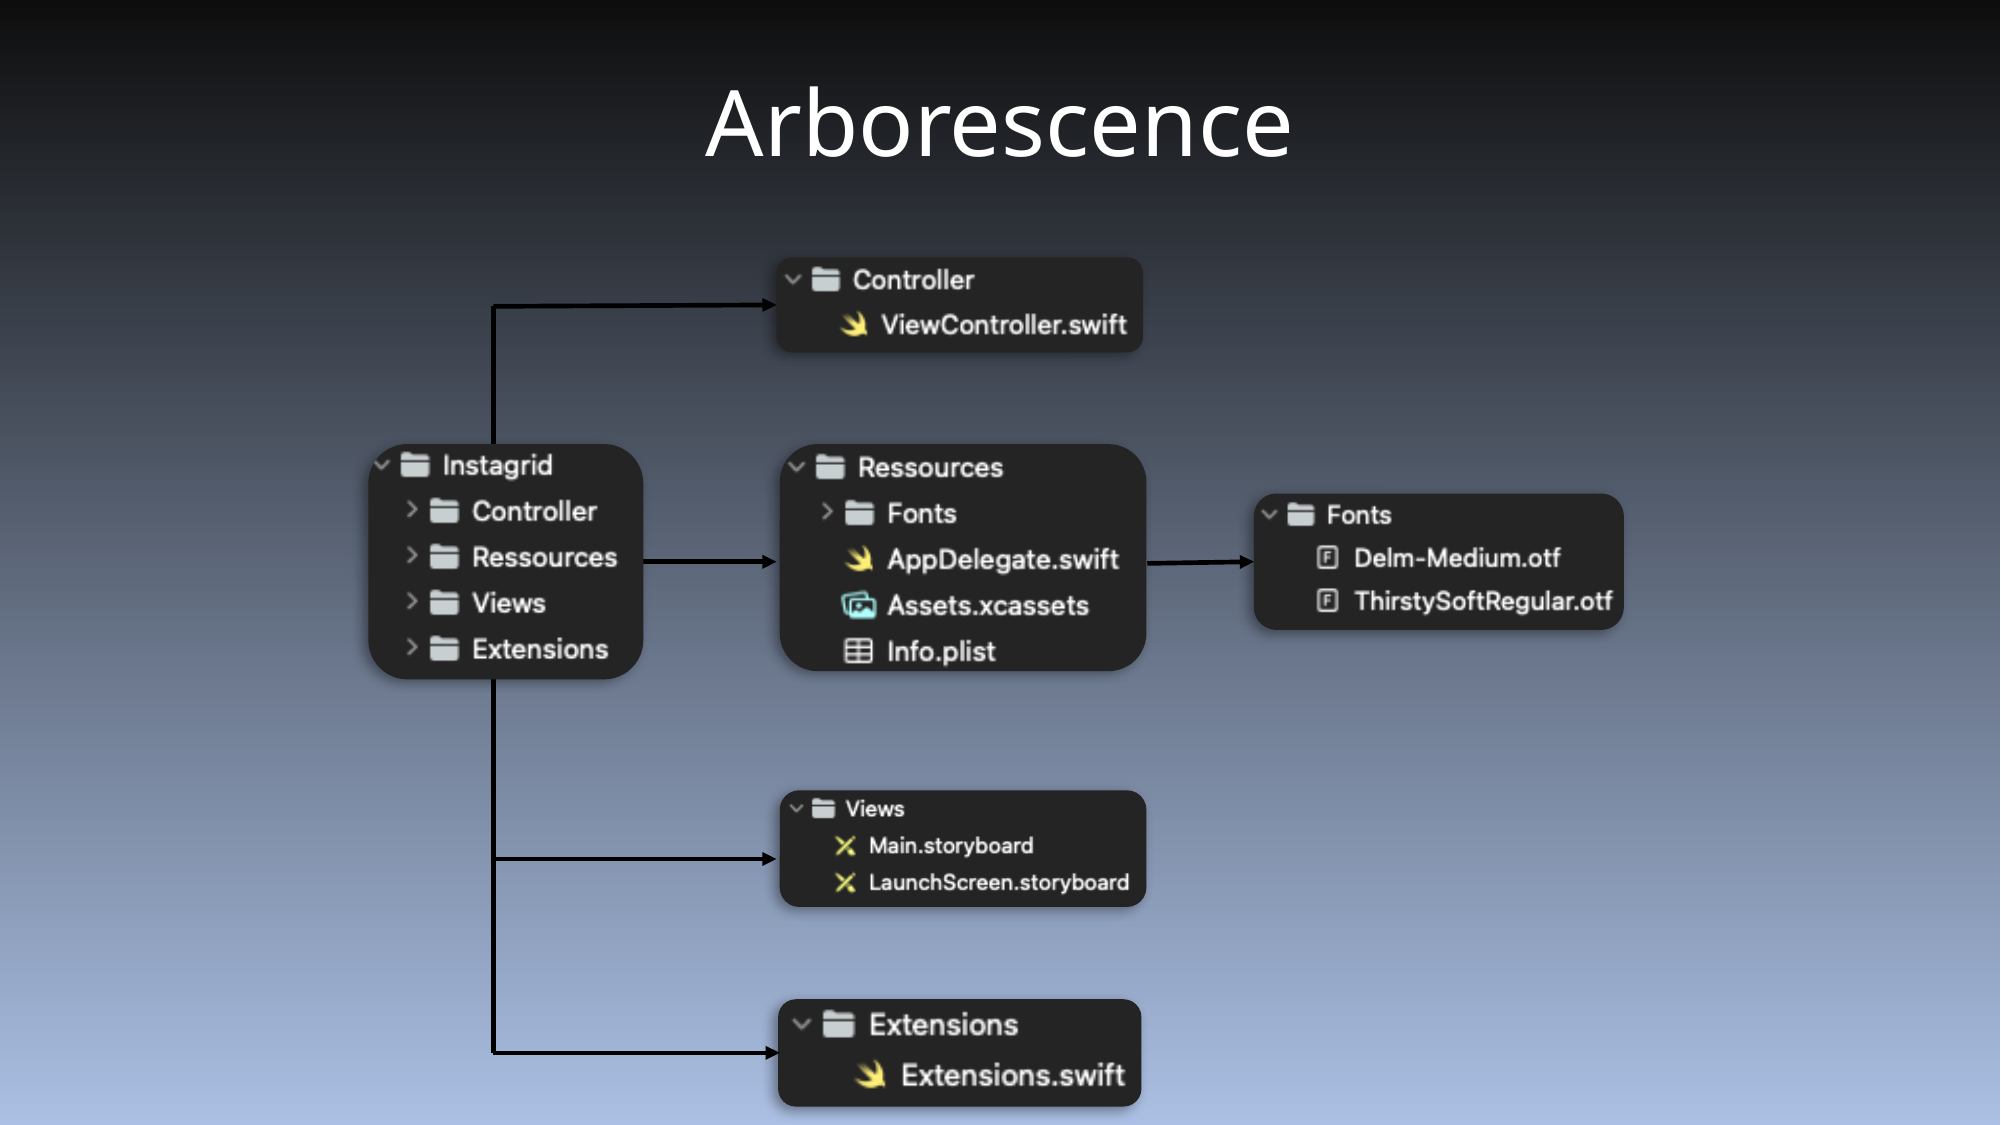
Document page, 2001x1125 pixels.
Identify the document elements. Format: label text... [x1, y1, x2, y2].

picture [368, 444, 644, 680]
picture [776, 257, 1144, 353]
title Arborescence [249, 39, 1750, 184]
picture [778, 999, 1142, 1107]
picture [779, 444, 1147, 672]
picture [1253, 493, 1624, 630]
picture [779, 790, 1147, 907]
